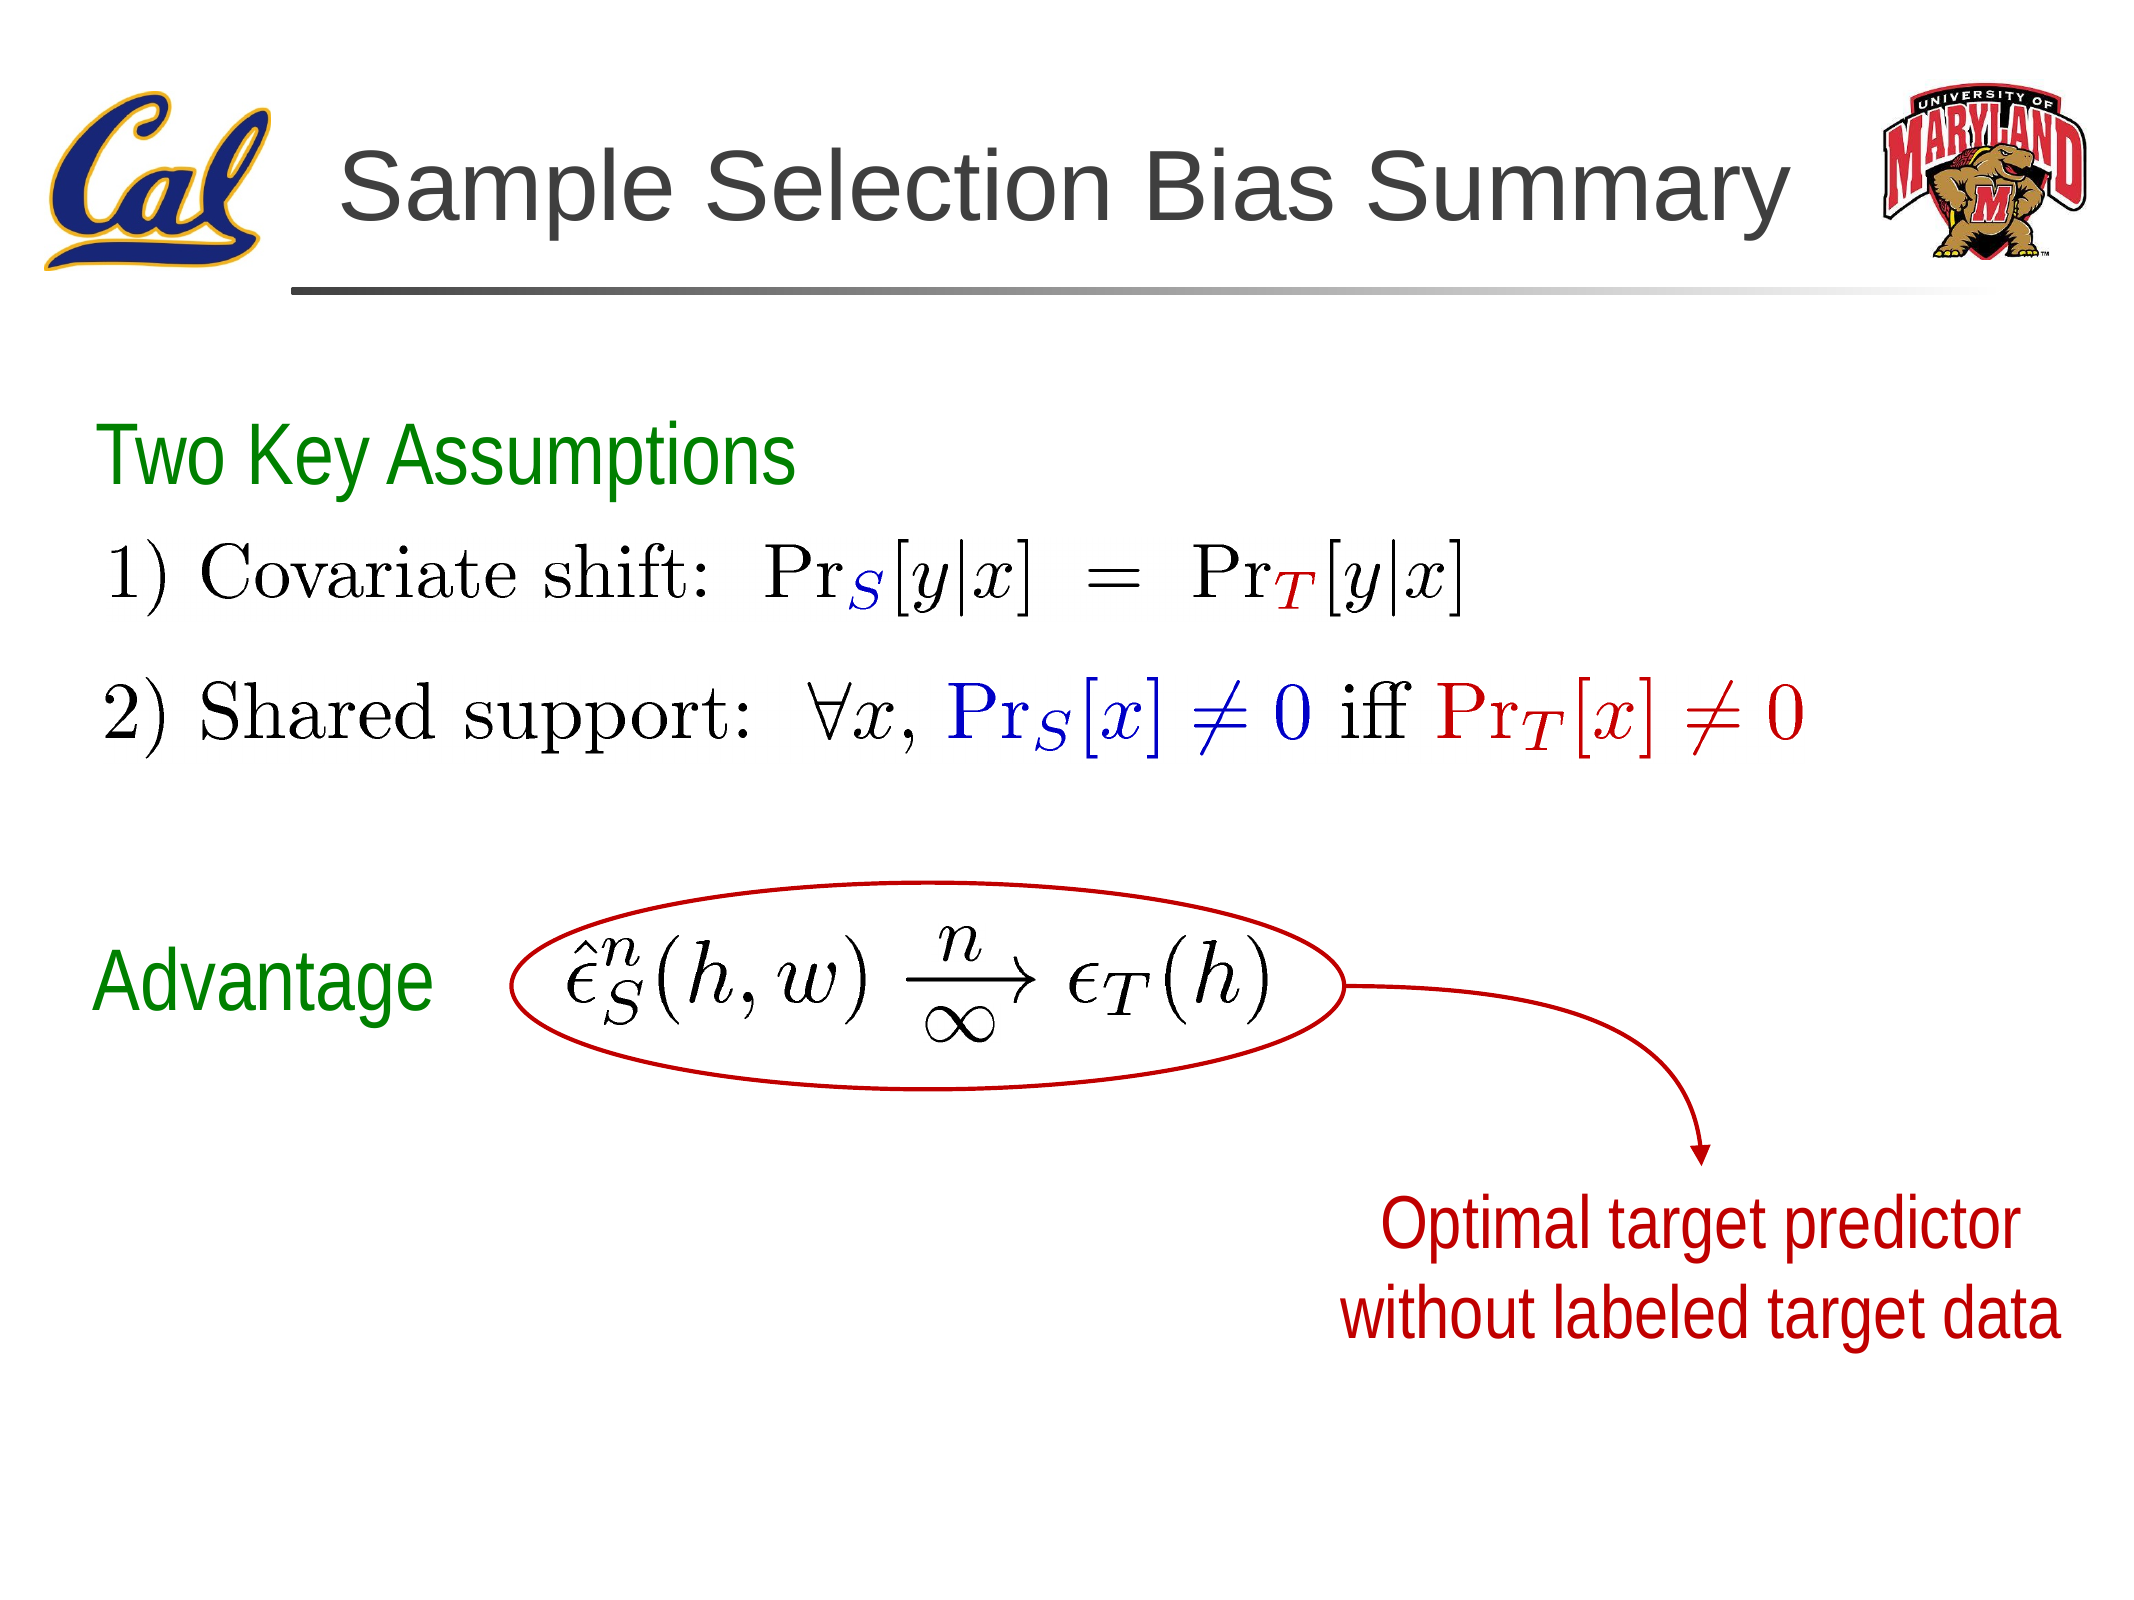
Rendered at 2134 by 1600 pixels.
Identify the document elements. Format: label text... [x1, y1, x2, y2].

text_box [1344, 985, 1702, 1167]
picture [103, 675, 1805, 764]
picture [44, 91, 271, 271]
picture [1992, 79, 2089, 260]
text_box Two Key Assumptions [80, 389, 1965, 510]
title Sample Selection Bias Summary [316, 73, 1992, 288]
text_box Optimal target predictor without labeled target data [1320, 1166, 2083, 1361]
text_box [511, 940, 554, 1032]
text_box [604, 882, 1252, 921]
text_box [1271, 927, 1345, 1045]
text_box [559, 923, 1268, 1043]
picture [106, 537, 1460, 623]
text_box [607, 1052, 1249, 1090]
text_box Advantage [77, 915, 482, 1035]
